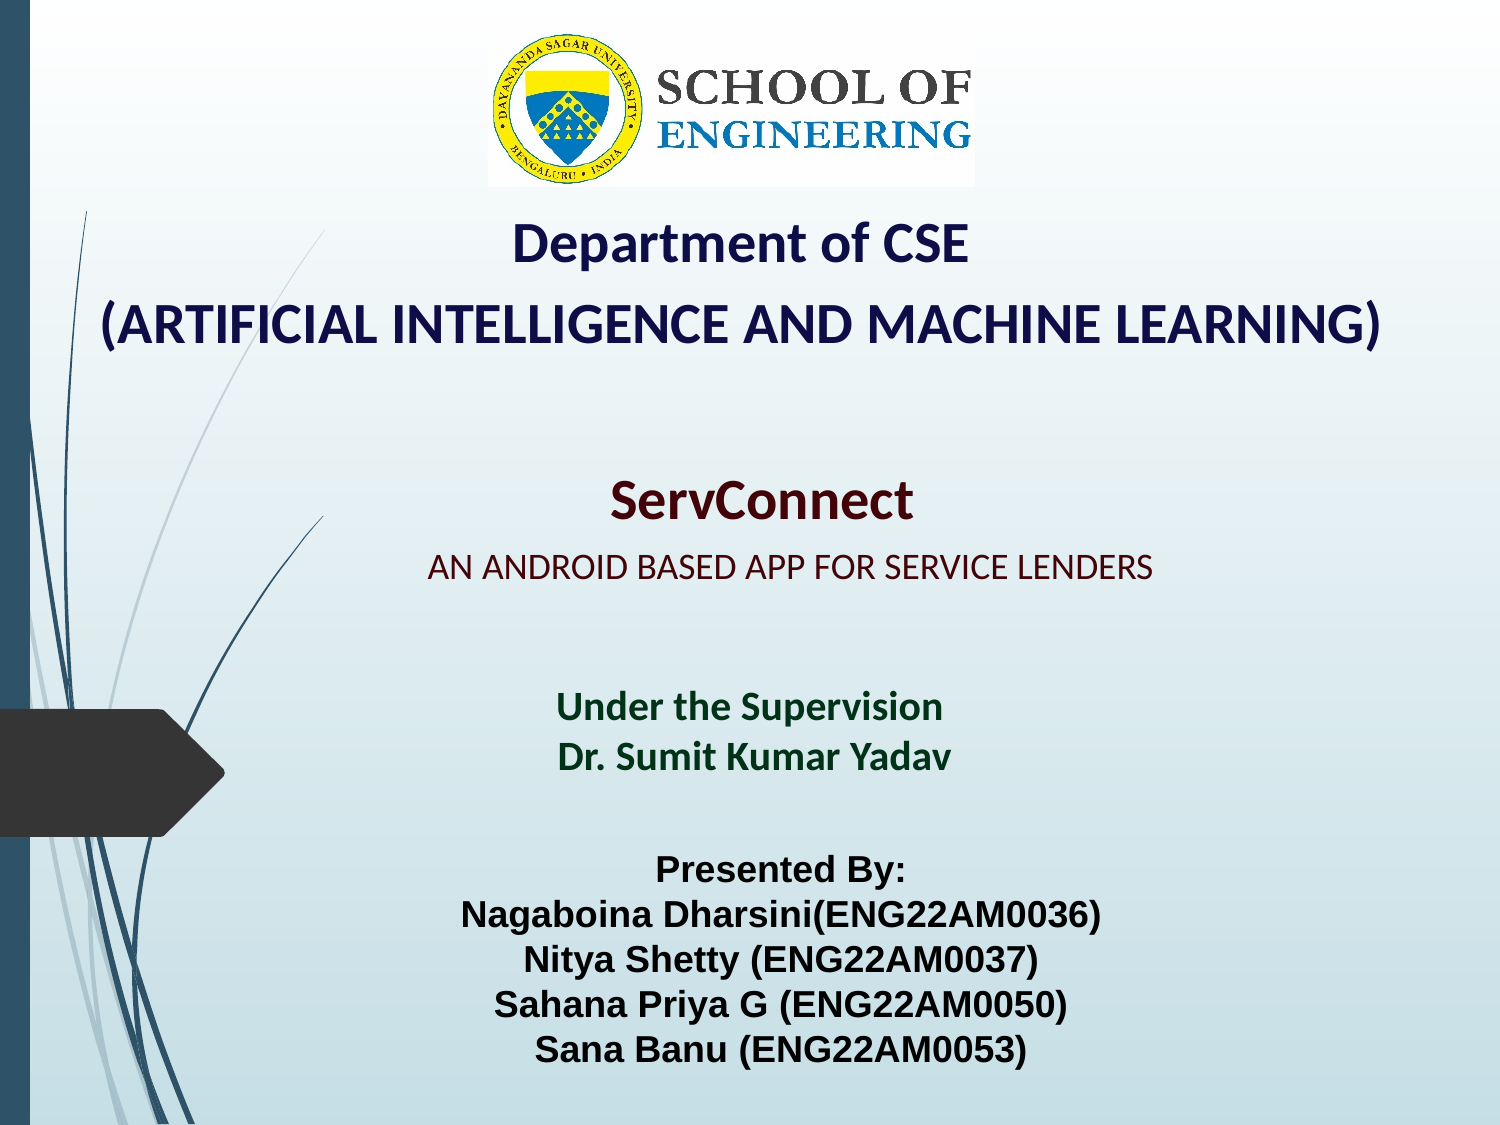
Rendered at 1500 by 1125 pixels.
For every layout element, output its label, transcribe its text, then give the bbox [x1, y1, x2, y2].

text_box Under the Supervision Dr. Sumit Kumar Yadav [265, 670, 1235, 836]
subtitle ServConnect [125, 454, 1400, 575]
text_box AN ANDROID BASED APP FOR SERVICE LENDERS [412, 534, 1225, 640]
text_box Department of CSE (ARTIFICIAL INTELLIGENCE AND MACHINE LEARNING) [0, 196, 1498, 348]
text_box Presented By: Nagaboina Dharsini(ENG22AM0036) Nitya Shetty (ENG22AM0037) Sahana Priya G (ENG22AM0050) Sana Banu (ENG22AM0053) [425, 837, 1138, 1123]
picture [487, 29, 976, 187]
